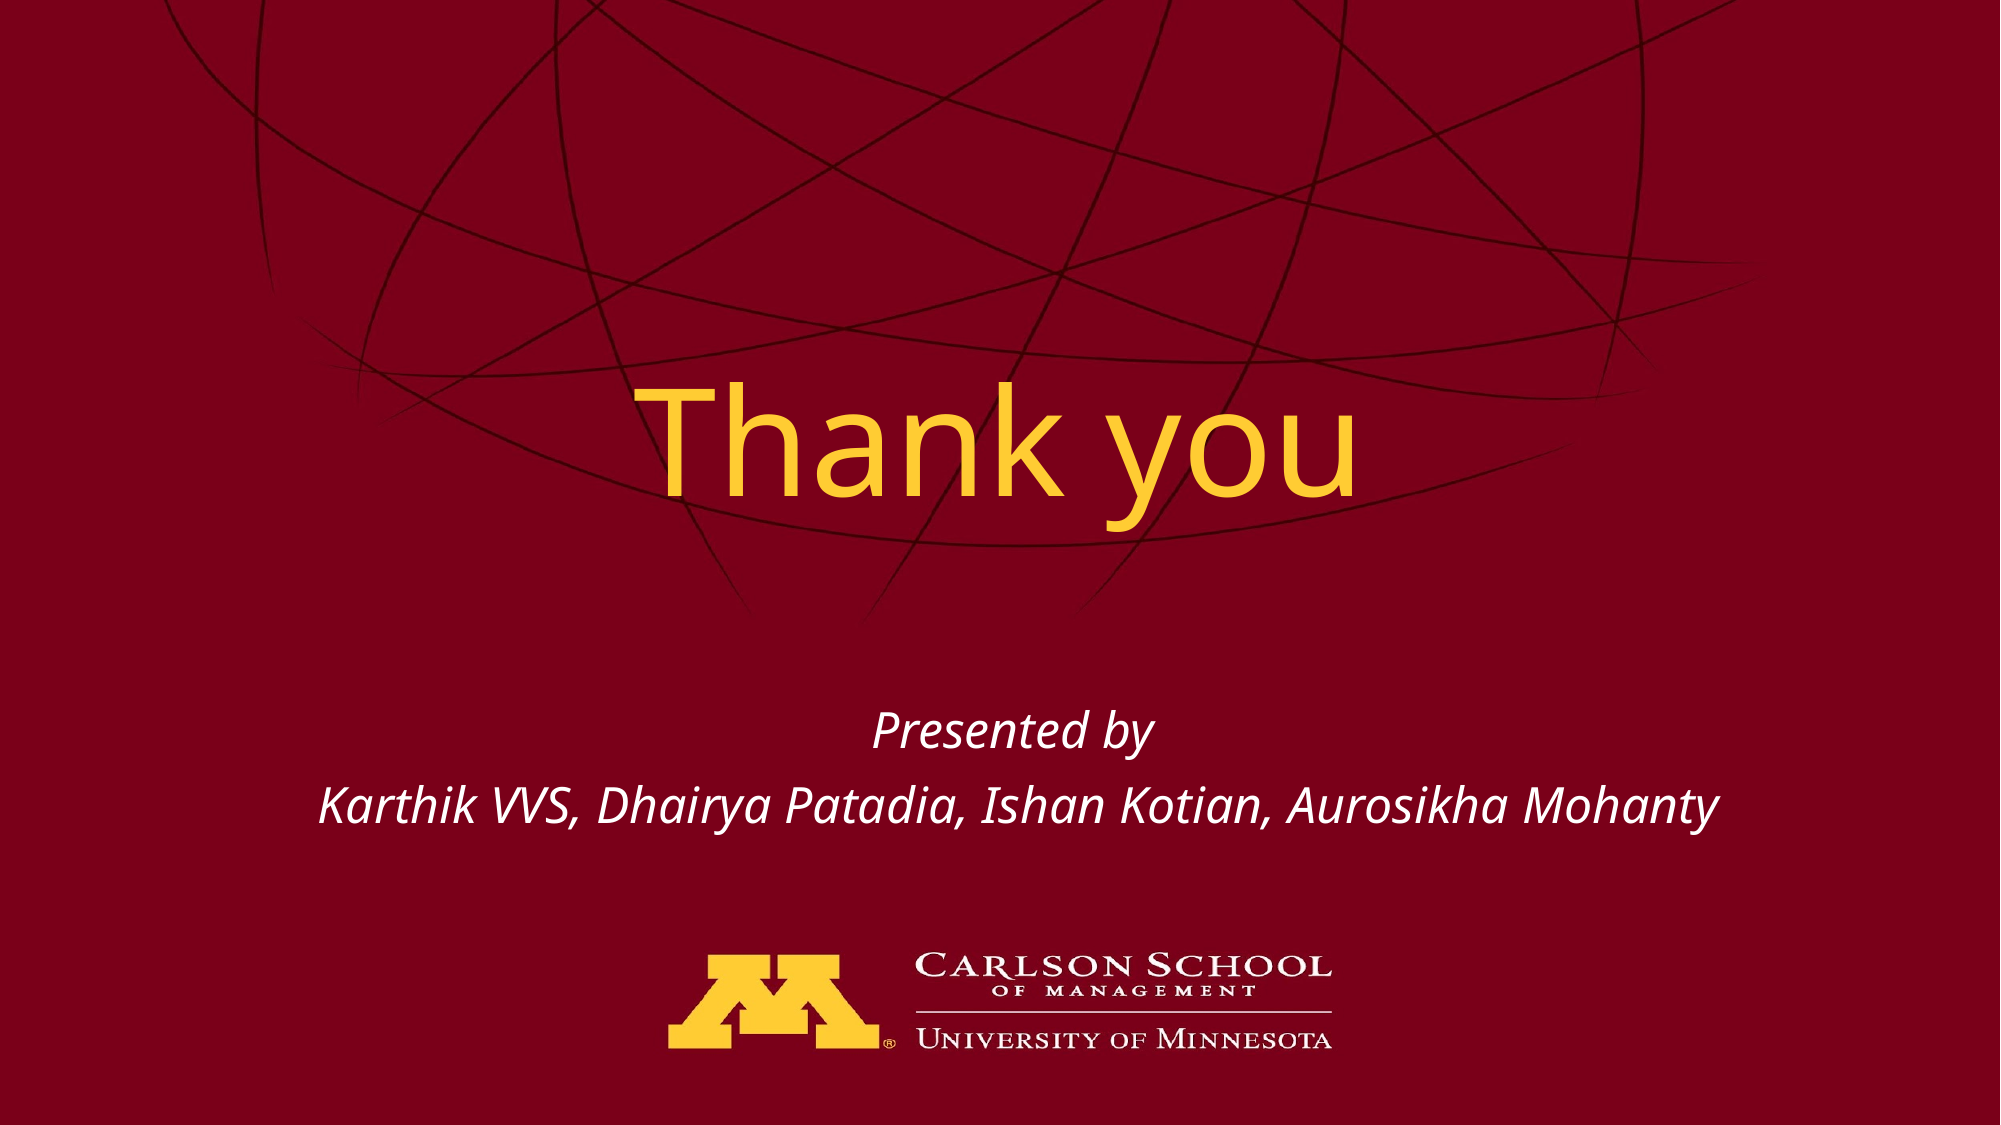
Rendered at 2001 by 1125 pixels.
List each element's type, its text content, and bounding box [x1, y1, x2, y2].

picture [0, 0, 2000, 1125]
subtitle Presented by Karthik VVS, Dhairya Patadia, Ishan Kotian, Aurosikha Mohanty [249, 697, 1750, 863]
title Thank you [150, 273, 1850, 537]
